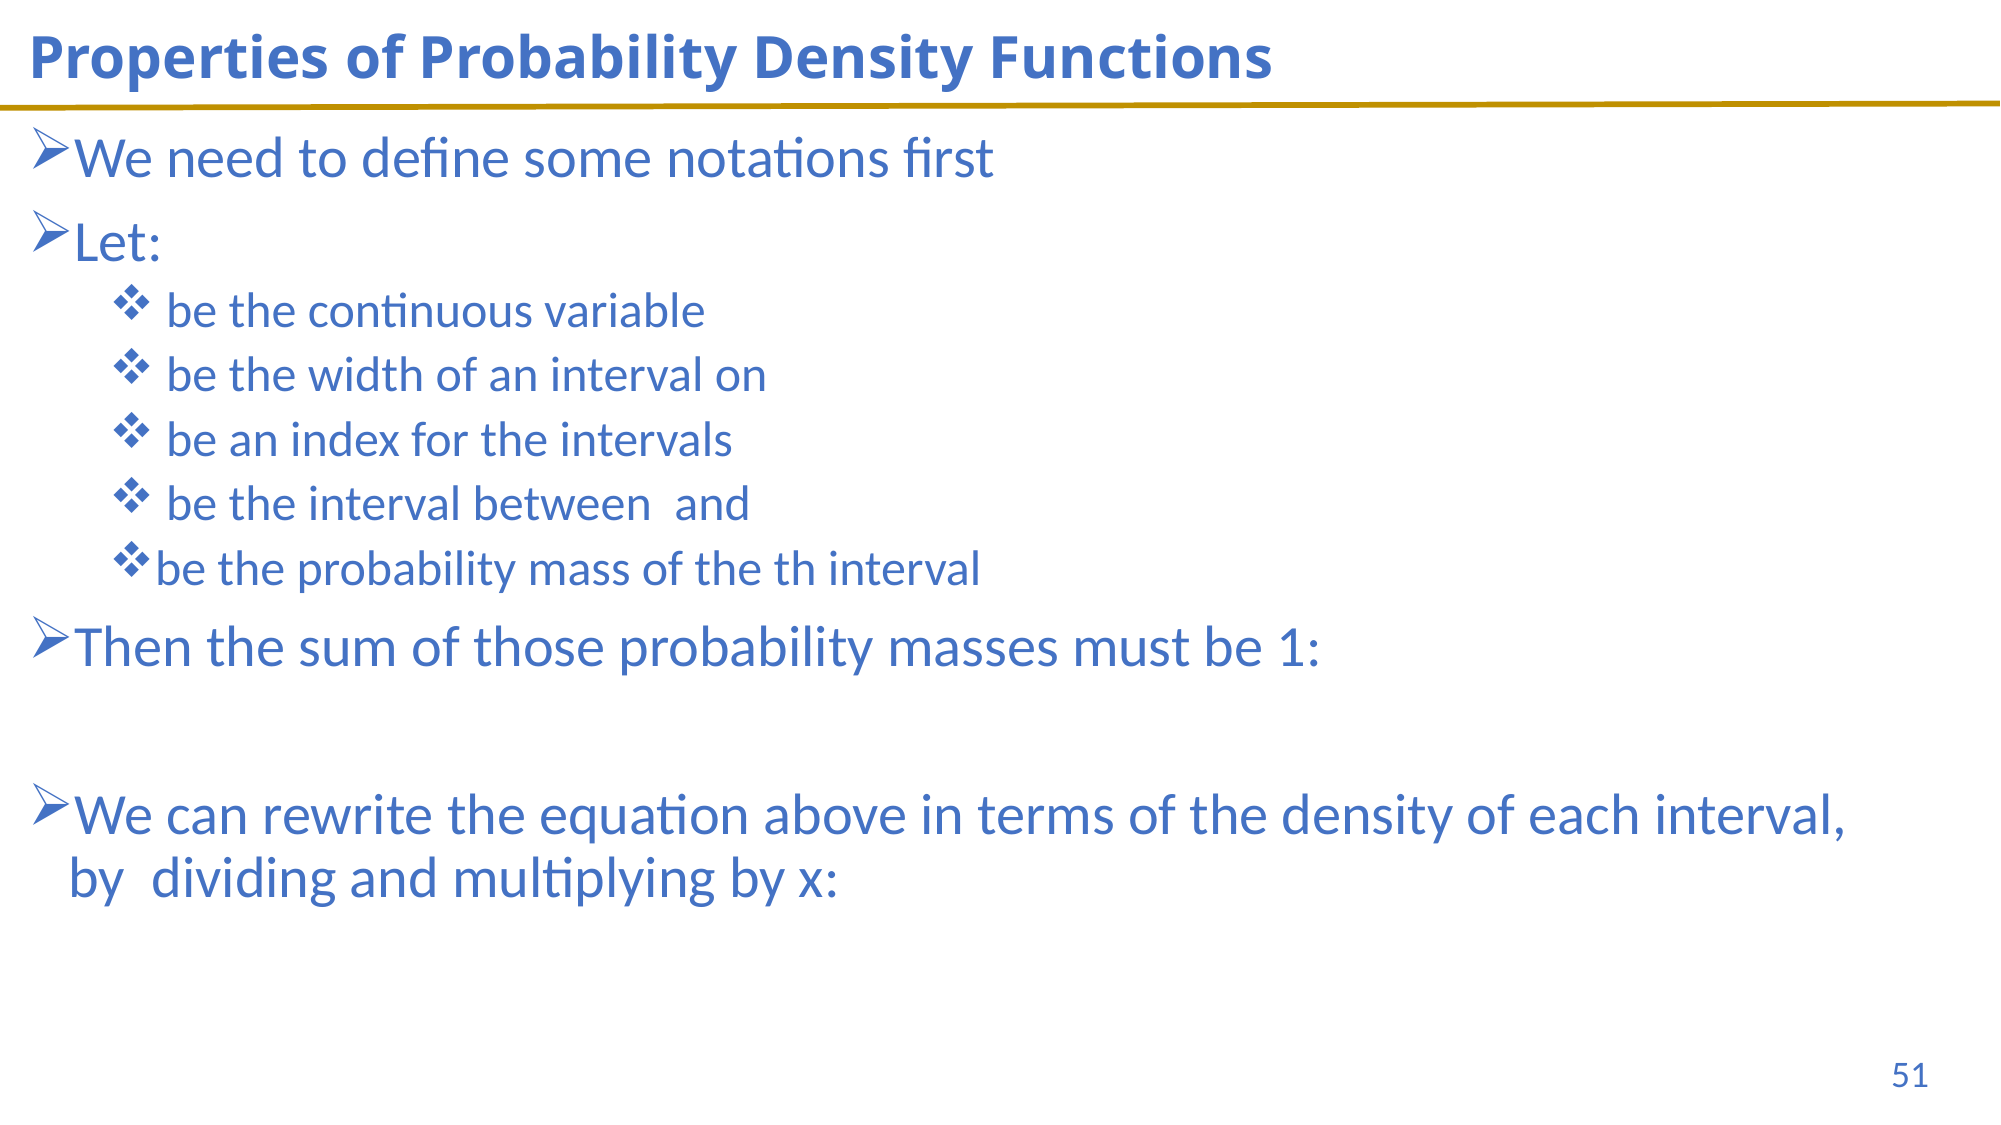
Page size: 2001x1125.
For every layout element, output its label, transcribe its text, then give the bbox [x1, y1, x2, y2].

slide_number 51 [1493, 1042, 1944, 1103]
title Properties of Probability Density Functions [13, 0, 1739, 120]
